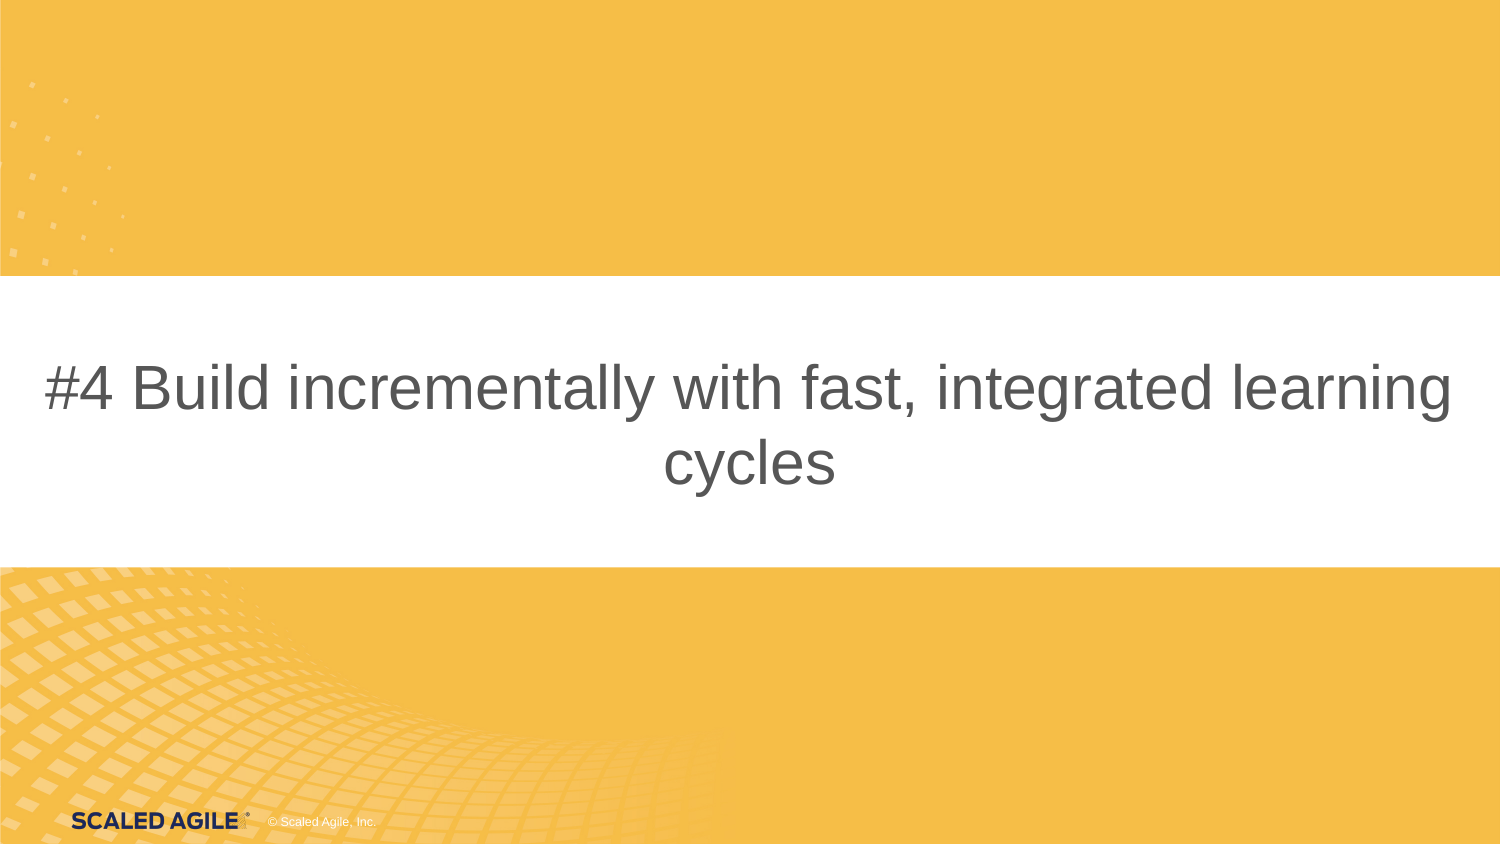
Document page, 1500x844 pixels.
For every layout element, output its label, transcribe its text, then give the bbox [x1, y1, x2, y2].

title #4 Build incrementally with fast, integrated learning cycles [0, 275, 1500, 568]
picture [0, 0, 1500, 275]
picture [0, 568, 1500, 844]
